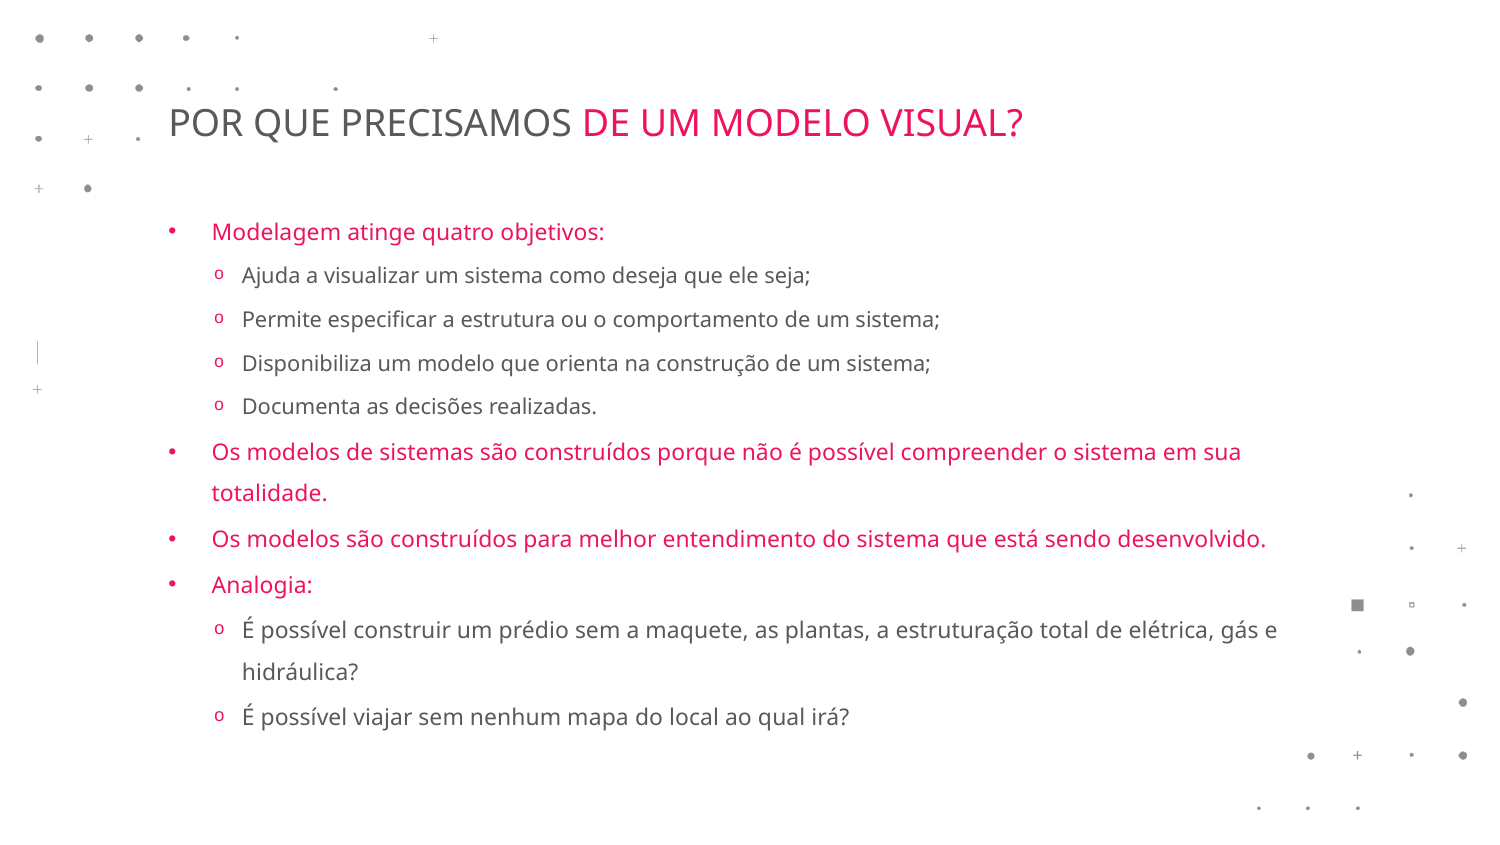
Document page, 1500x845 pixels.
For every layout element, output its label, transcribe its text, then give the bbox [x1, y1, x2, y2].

picture [33, 34, 1467, 810]
text_box Modelagem atinge quatro objetivos: Ajuda a visualizar um sistema como deseja que ele seja; Permite especificar a estrutura ou o comportamento de um sistema; Disponibiliza um modelo que orienta na construção de um sistema; Documenta as decisões realizadas. Os modelos de sistemas são construídos porque não é possível compreender o sistema em sua totalidade. Os modelos são construídos para melhor entendimento do sistema que está sendo desenvolvido. Analogia: É possível construir um prédio sem a maquete, as plantas, a estruturação total de elétrica, gás e hidráulica? É possível viajar sem nenhum mapa do local ao qual irá? [153, 195, 1335, 748]
text_box POR QUE PRECISAMOS DE UM MODELO VISUAL? [153, 91, 1273, 151]
